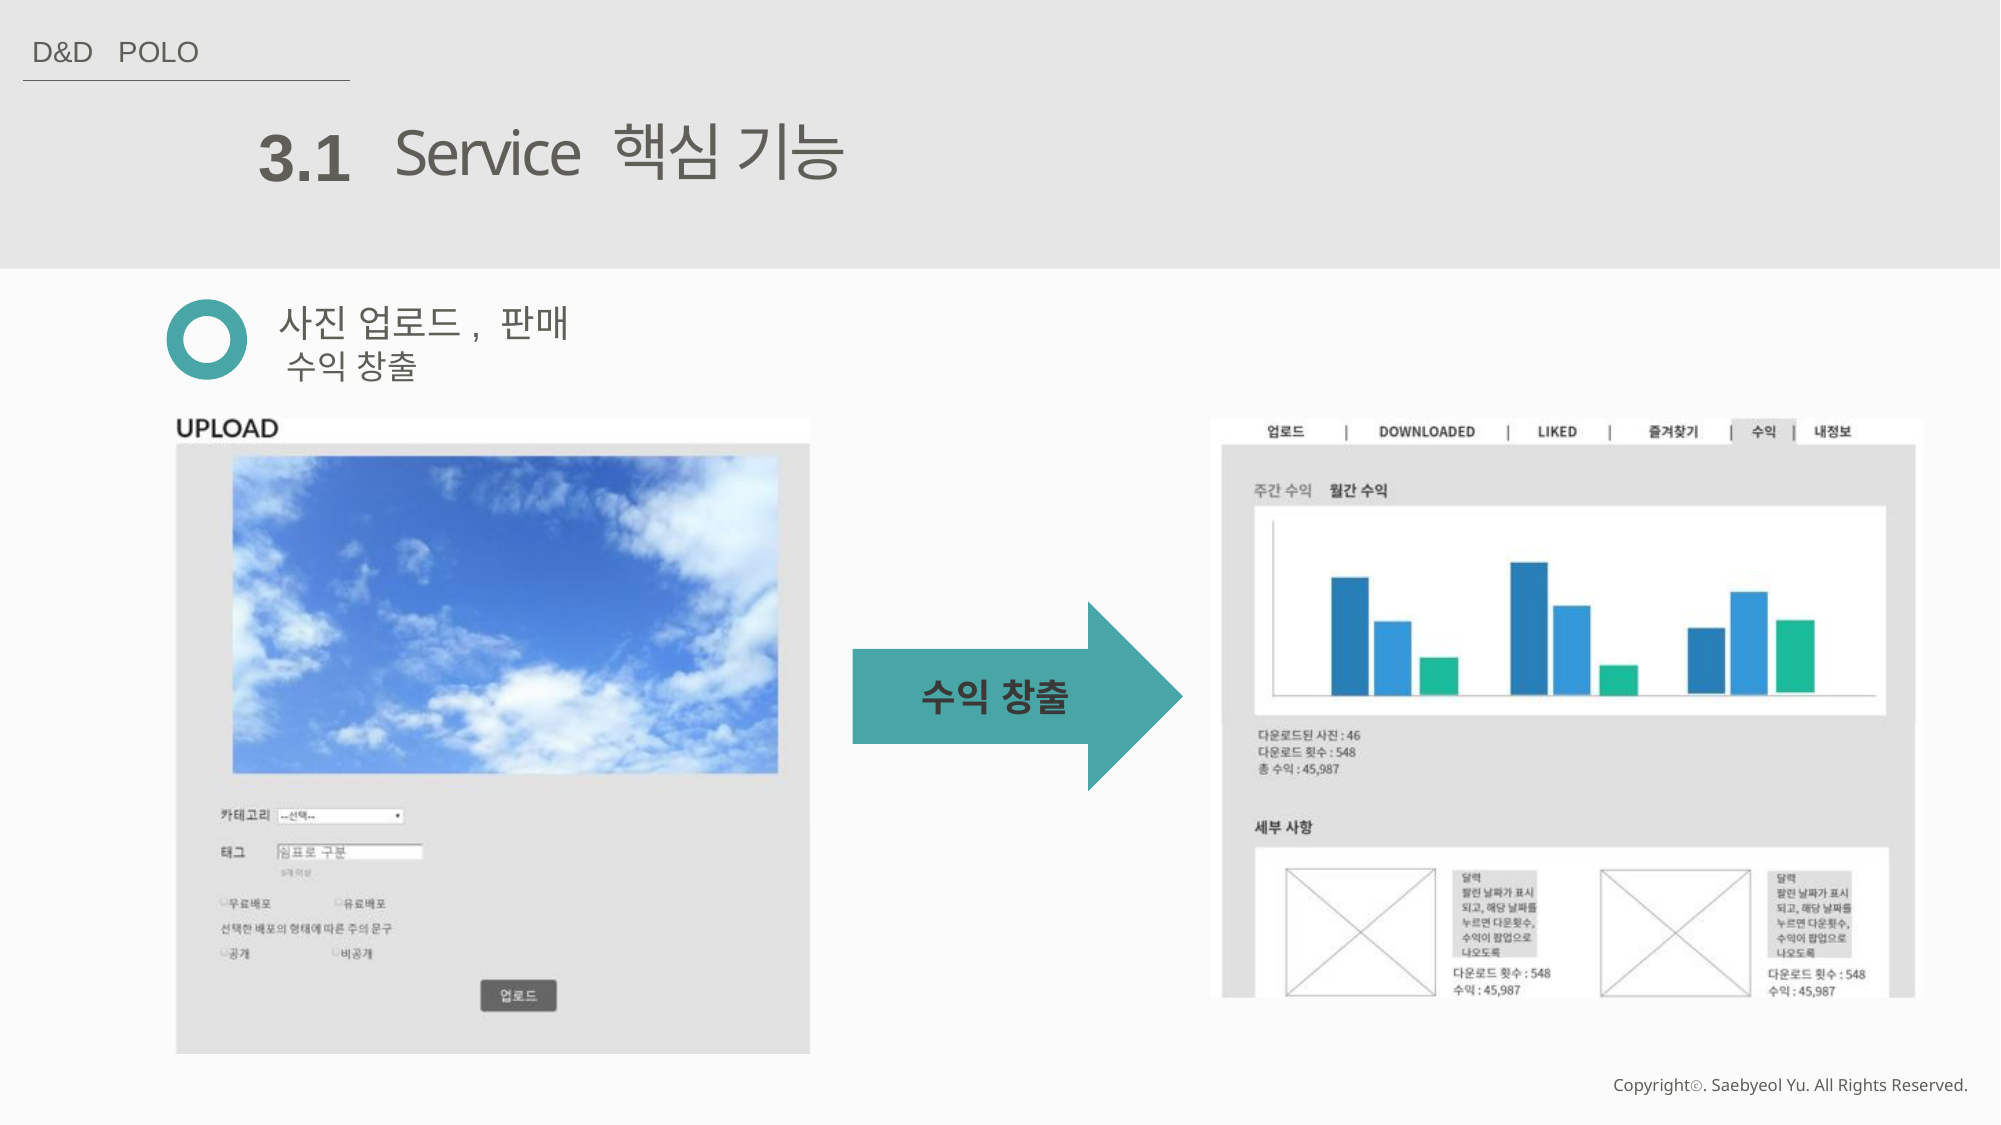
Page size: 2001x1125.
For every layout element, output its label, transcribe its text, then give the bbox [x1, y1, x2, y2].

text_box 3.1 [243, 106, 366, 202]
text_box D&D POLO [17, 25, 215, 76]
picture [1210, 418, 1924, 998]
picture [174, 418, 811, 1054]
text_box [851, 598, 1185, 794]
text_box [174, 292, 588, 394]
text_box 수익 창출 [870, 666, 1122, 726]
text_box Service 핵심 기능 [379, 105, 863, 196]
text_box [0, 0, 2000, 270]
